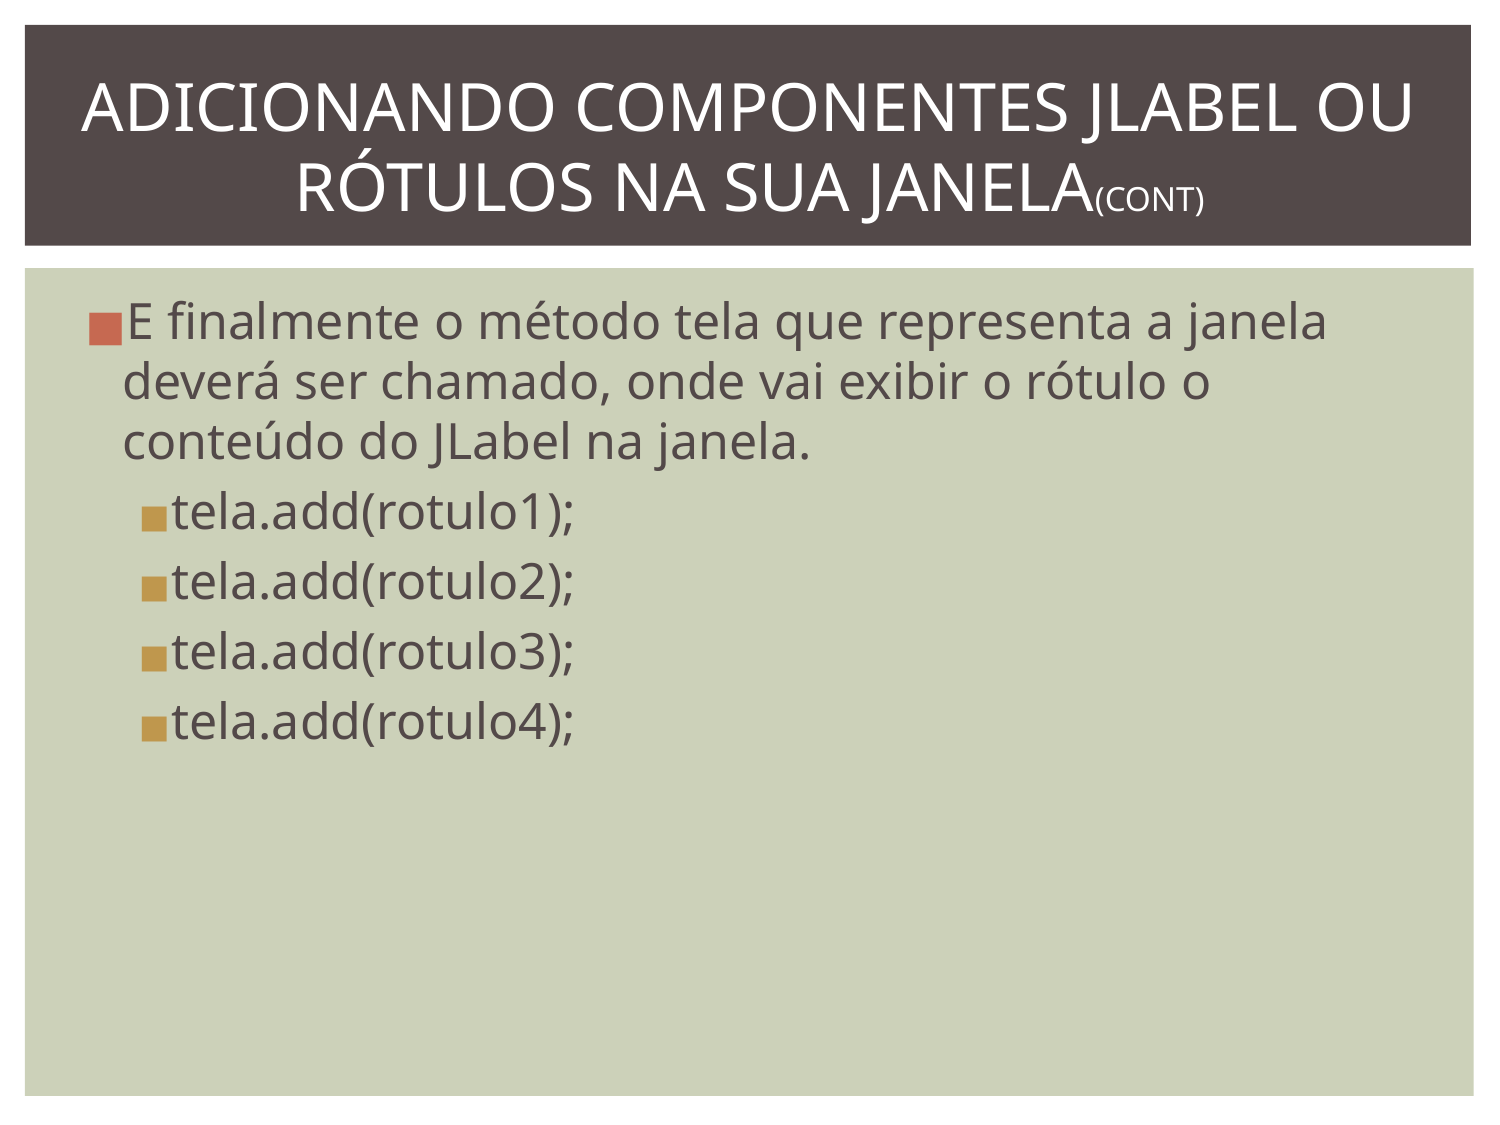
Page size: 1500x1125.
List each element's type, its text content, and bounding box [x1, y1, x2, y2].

title ADICIONANDO COMPONENTES JLABEL OU RÓTULOS NA SUA JANELA(CONT) [62, 58, 1438, 232]
list E finalmente o método tela que representa a janela deverá ser chamado, onde vai exibir o rótulo o conteúdo do JLabel na janela. tela.add(rotulo1); tela.add(rotulo2); tela.add(rotulo3); tela.add(rotulo4); [62, 281, 1442, 1005]
